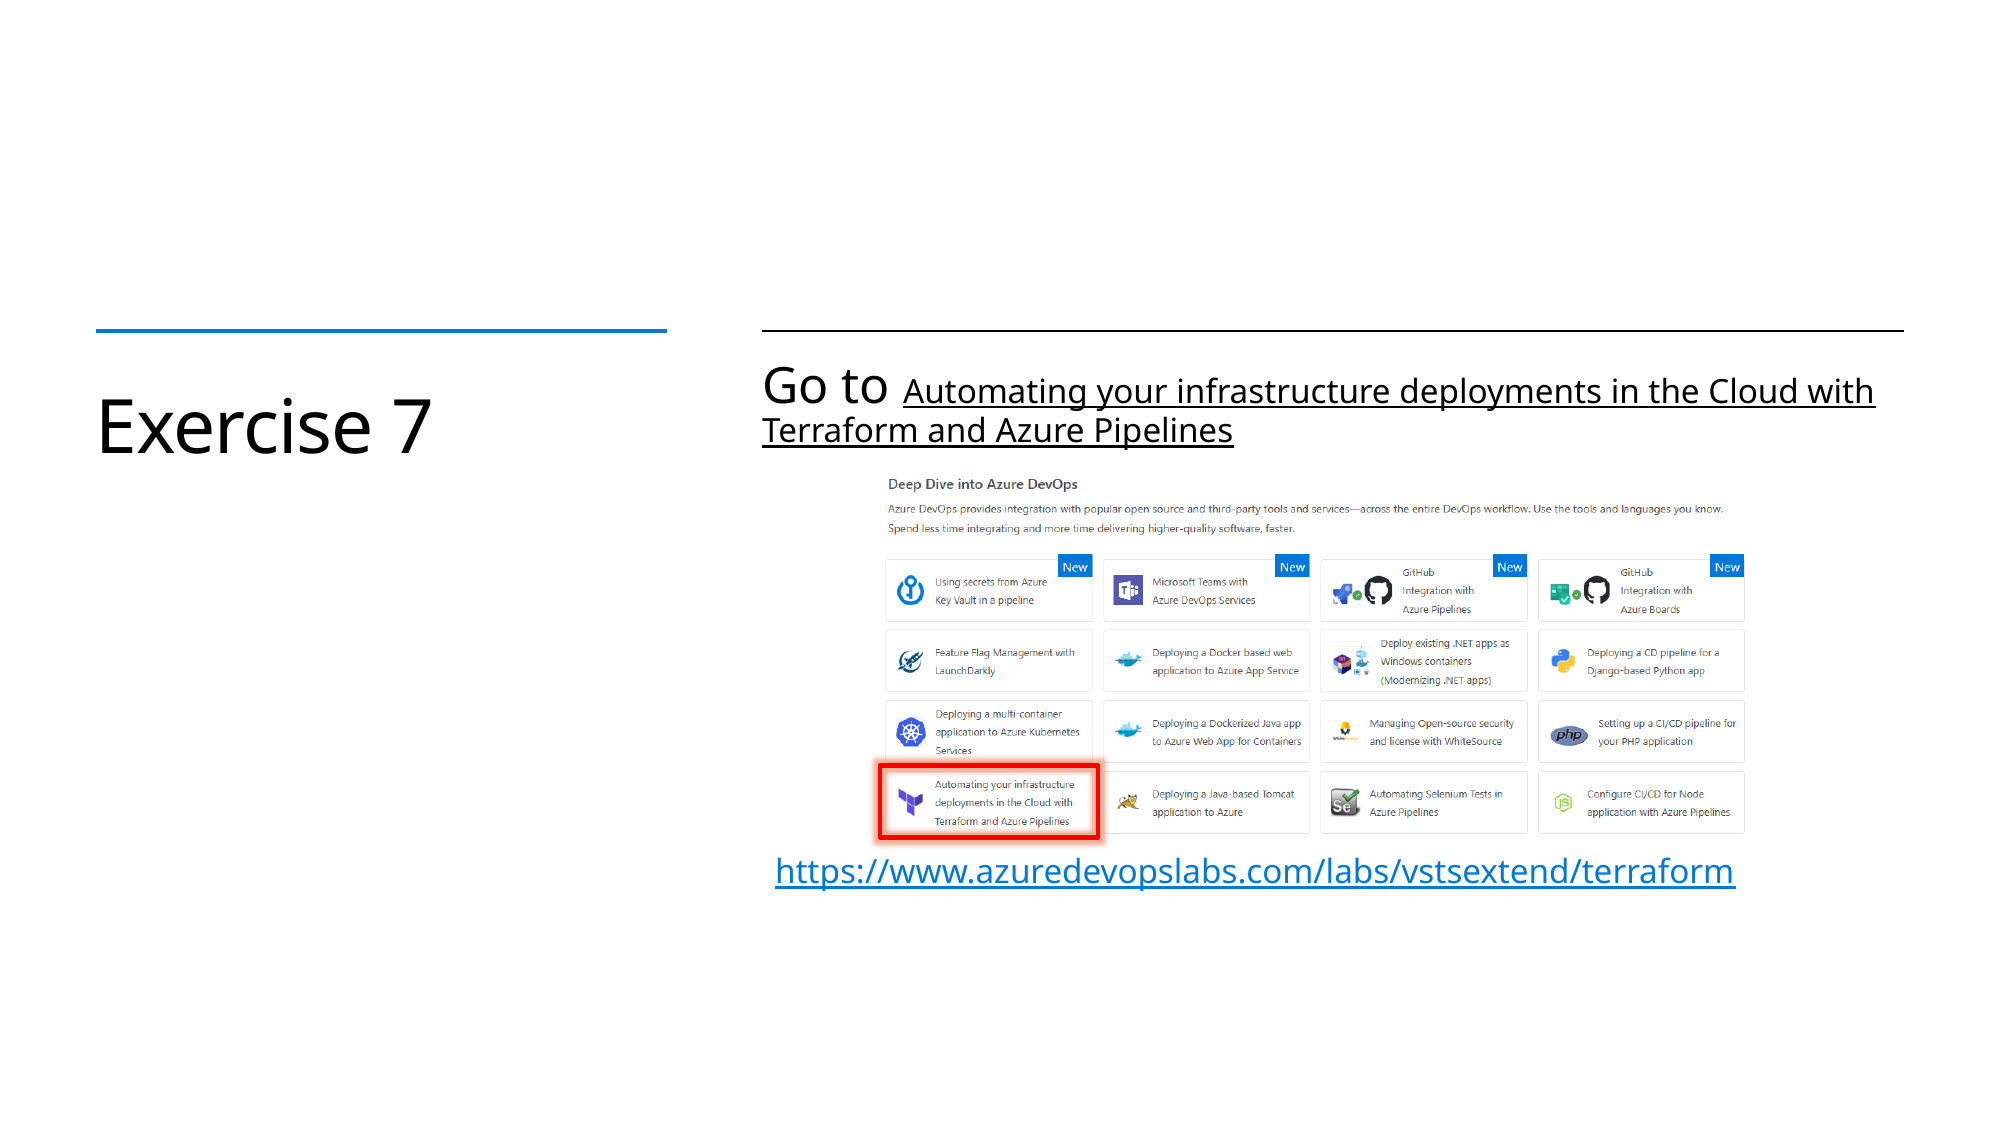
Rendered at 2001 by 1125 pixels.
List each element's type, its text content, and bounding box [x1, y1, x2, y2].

list Go to Automating your infrastructure deployments in the Cloud with Terraform and Azure Pipelines https://www.azuredevopslabs.com/labs/vstsextend/terraform [762, 360, 1905, 1029]
picture [845, 469, 1780, 838]
title Exercise 7 [95, 378, 665, 1029]
